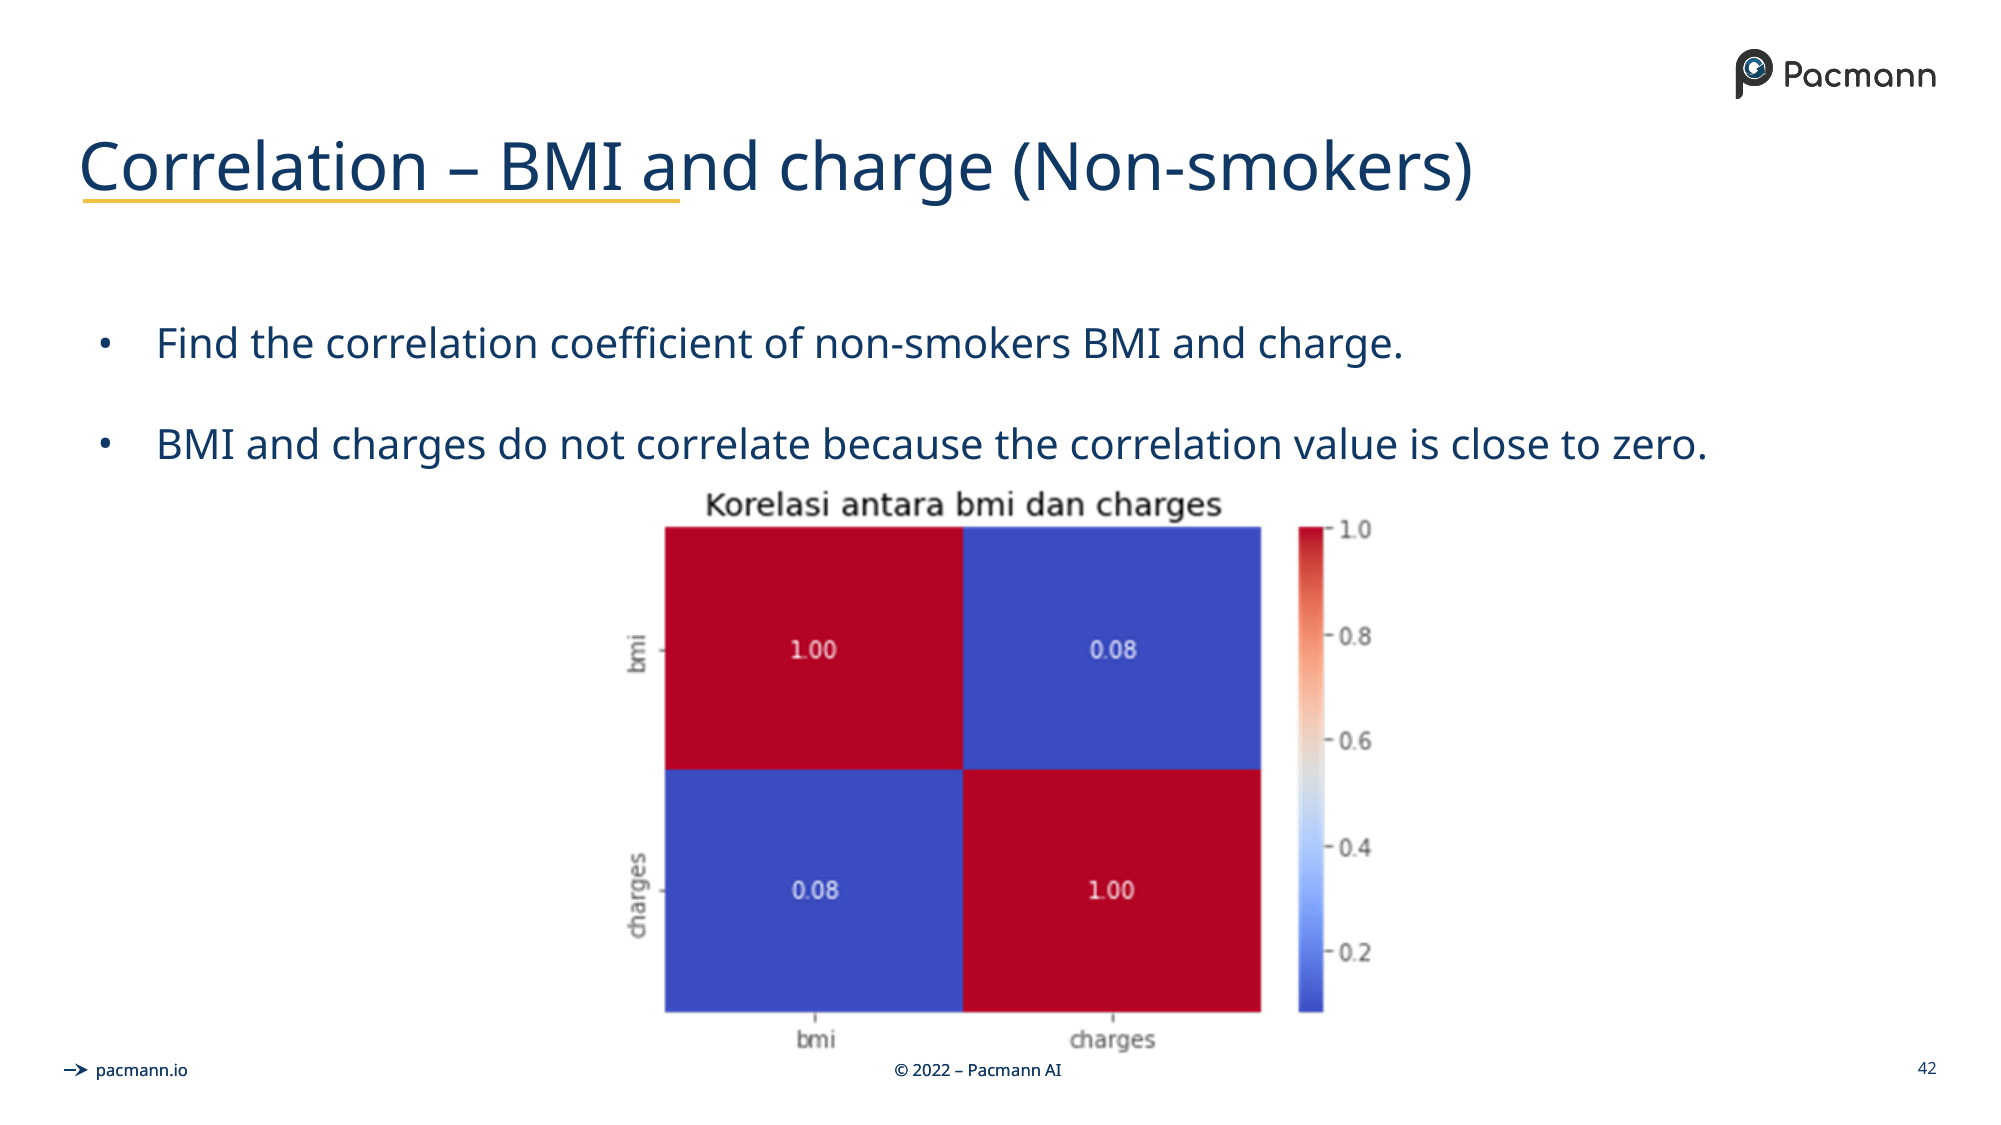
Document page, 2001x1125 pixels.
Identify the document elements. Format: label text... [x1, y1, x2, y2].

picture [1707, 36, 1966, 112]
text_box Find the correlation coefficient of non-smokers BMI and charge. BMI and charges do not correlate because the correlation value is close to zero. [65, 259, 1934, 475]
title Correlation – BMI and charge (Non-smokers) [63, 59, 1935, 278]
picture [611, 476, 1388, 1066]
